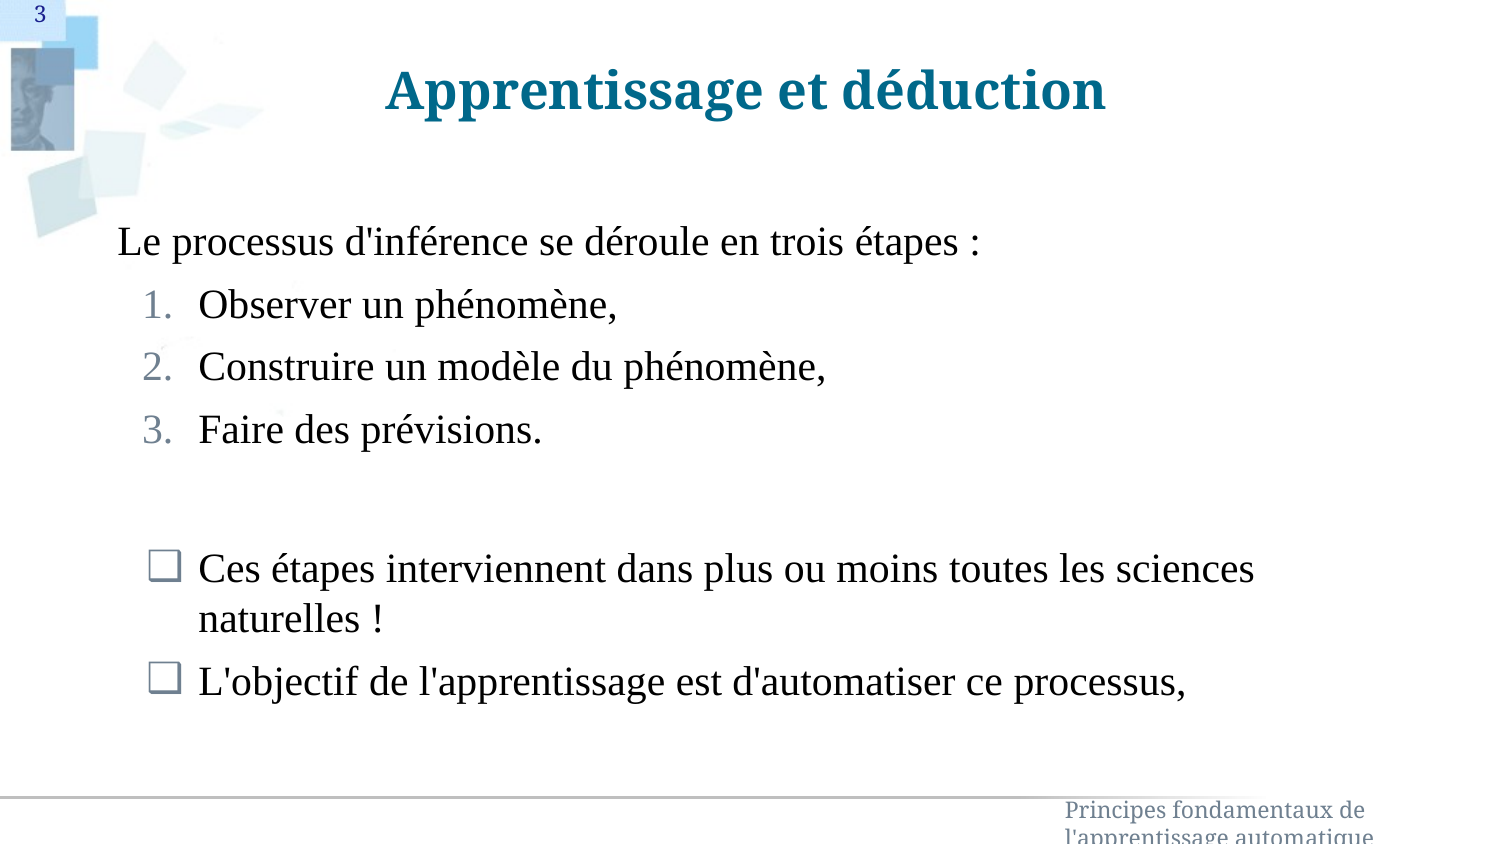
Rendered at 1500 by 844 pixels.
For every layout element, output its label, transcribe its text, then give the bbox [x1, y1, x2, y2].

picture [0, 0, 396, 417]
footer Principes fondamentaux de l'apprentissage automatique [1060, 789, 1500, 844]
title Apprentissage et déduction [83, 52, 1417, 199]
text_box 3 [29, 0, 54, 28]
list Le processus d'inférence se déroule en trois étapes : Observer un phénomène, Construire un modèle du phénomène, Faire des prévisions. Ces étapes interviennent dans plus ou moins toutes les sciences naturelles ! L'objectif de l'apprentissage est d'automatiser ce processus, [113, 197, 1387, 704]
